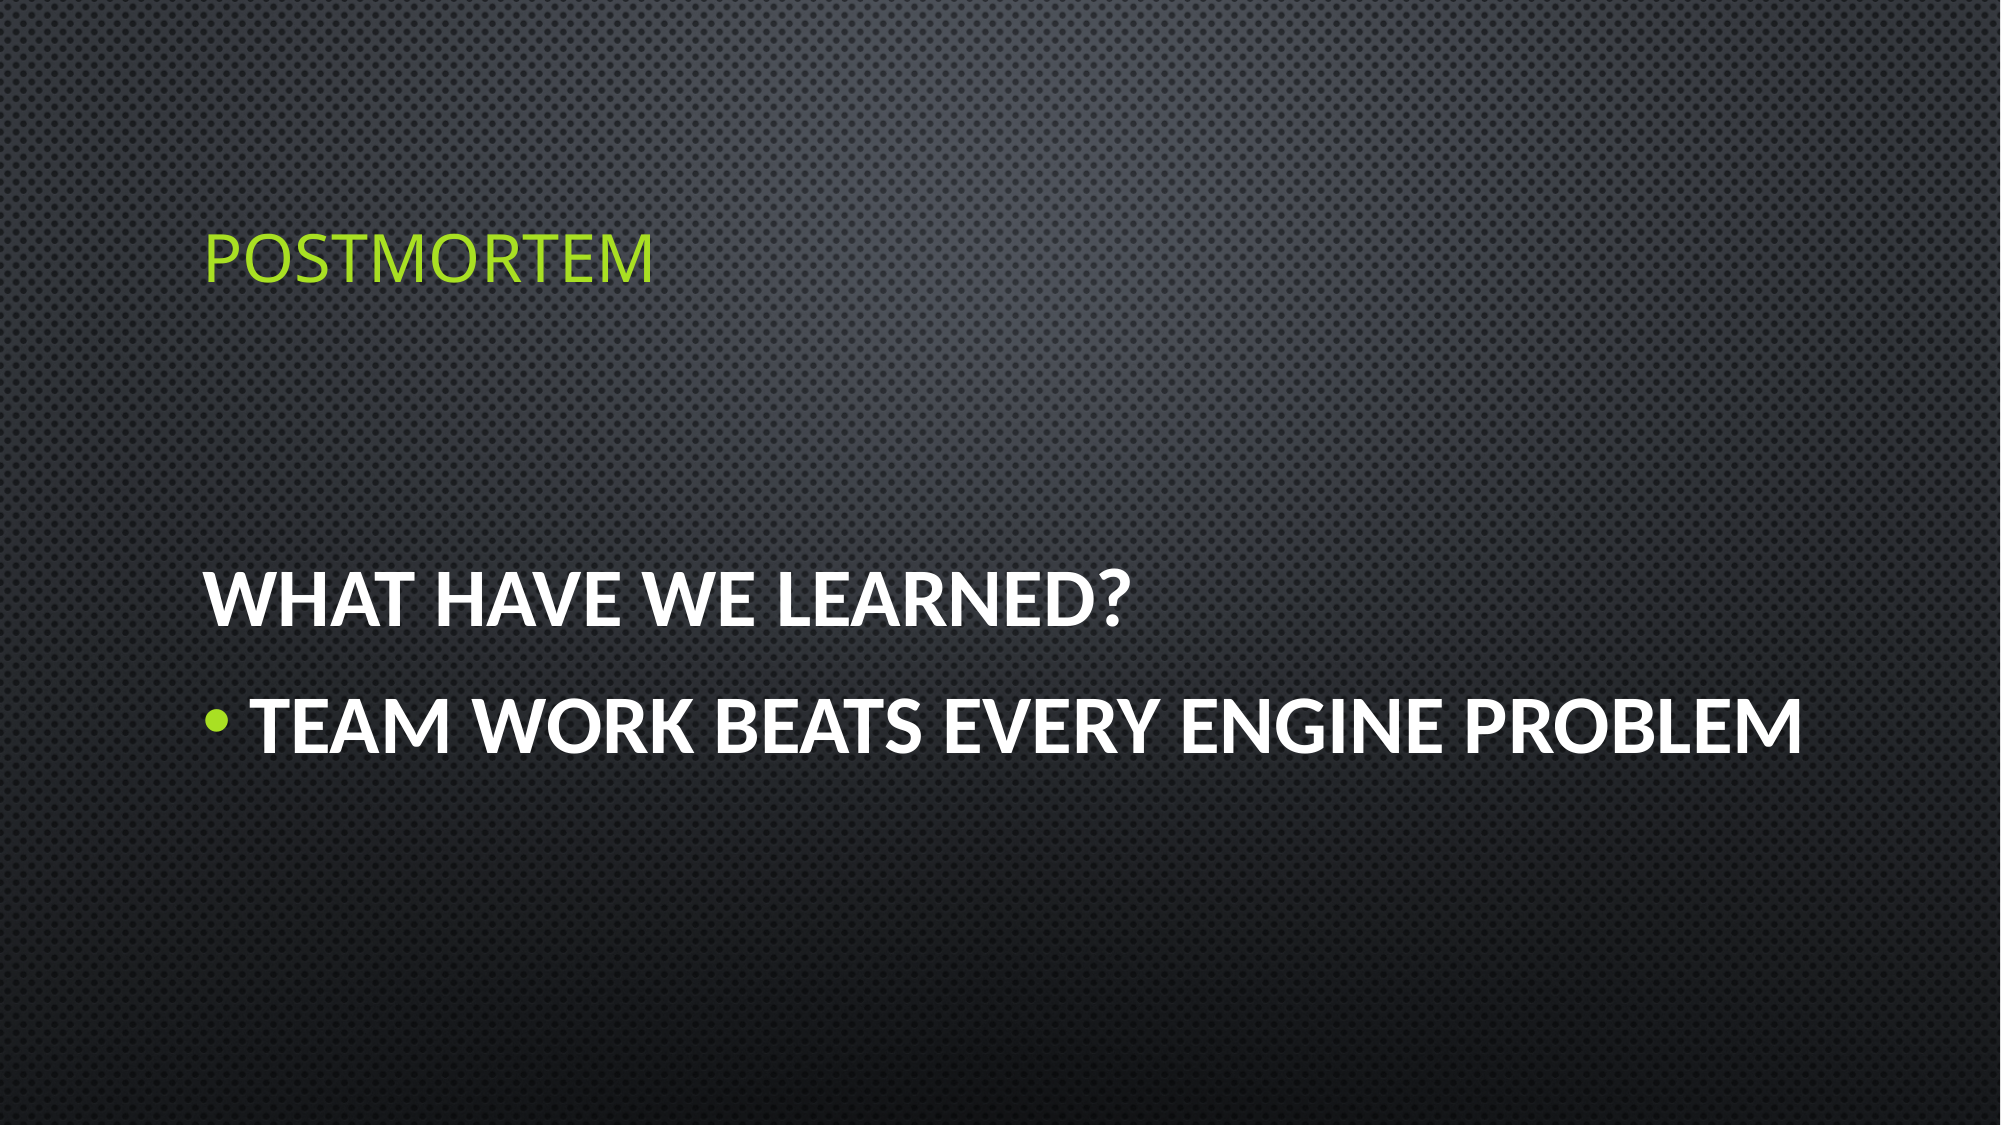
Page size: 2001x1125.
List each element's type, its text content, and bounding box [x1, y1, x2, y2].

list What have we learned? team work beats every engine problem [187, 405, 1875, 1020]
picture [0, 0, 2001, 1125]
title Postmortem [187, 99, 1813, 405]
